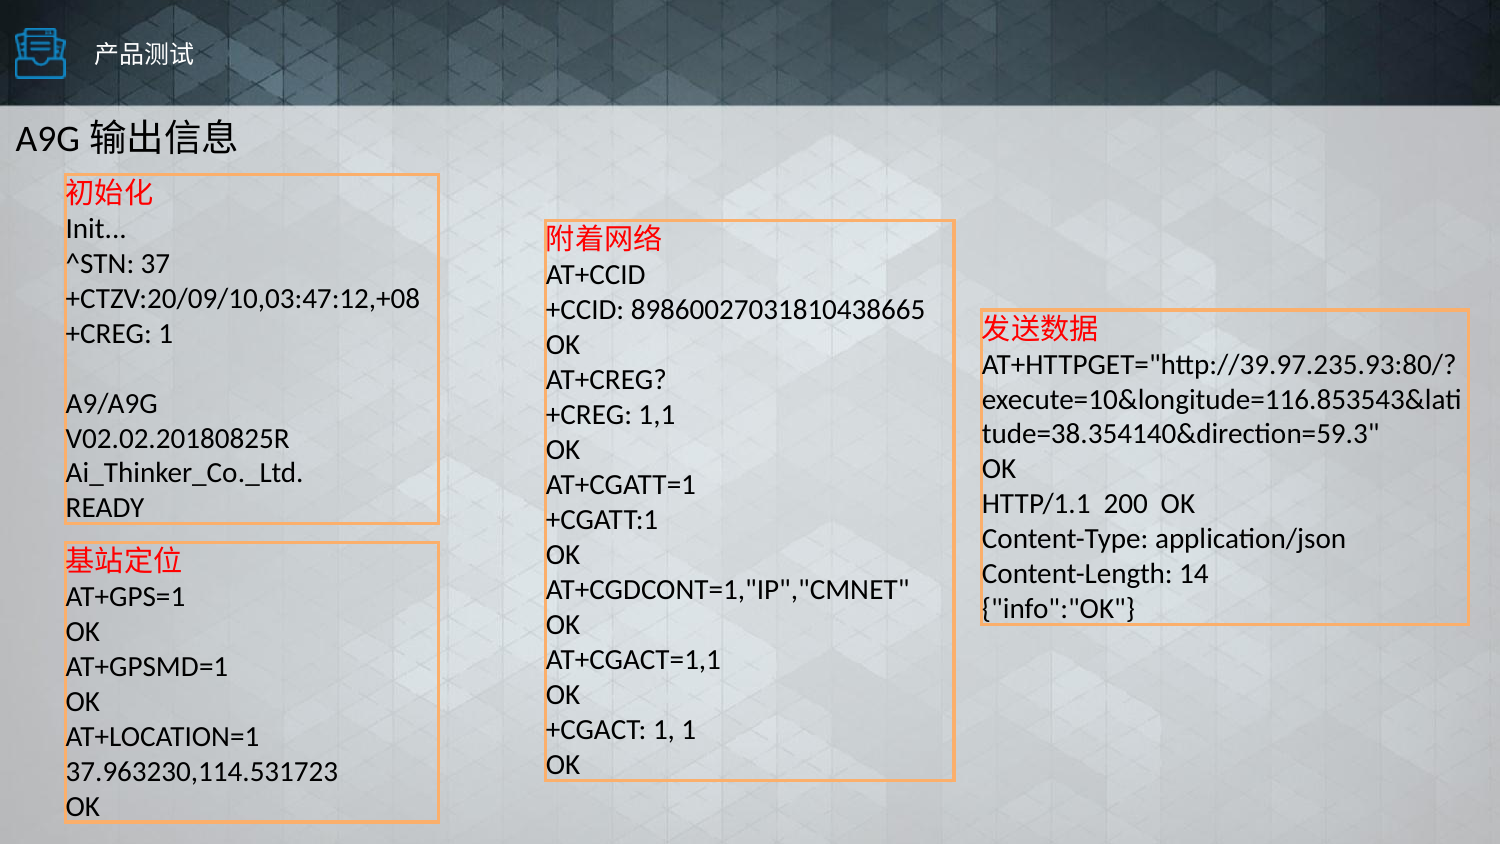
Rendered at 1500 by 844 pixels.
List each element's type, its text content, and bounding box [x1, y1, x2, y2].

text_box 基站定位 AT+GPS=1 OK AT+GPSMD=1 OK AT+LOCATION=1 37.963230,114.531723 OK [65, 542, 439, 822]
picture [0, 0, 1500, 844]
text_box 发送数据 AT+HTTPGET="http://39.97.235.93:80/?execute=10&longitude=116.853543&latitude=38.354140&direction=59.3" OK HTTP/1.1 200 OK Content-Type: application/json Content-Length: 14 {"info":"OK"} [981, 309, 1469, 625]
text_box 附着网络 AT+CCID +CCID: 89860027031810438665 OK AT+CREG? +CREG: 1,1 OK AT+CGATT=1 +CGATT:1 OK AT+CGDCONT=1,"IP","CMNET" OK AT+CGACT=1,1 OK +CGACT: 1, 1 OK [545, 220, 955, 781]
text_box 产品测试 [94, 38, 291, 69]
text_box 初始化 Init... ^STN: 37 +CTZV:20/09/10,03:47:12,+08 +CREG: 1 A9/A9G V02.02.20180825R Ai_Thinker_Co._Ltd. READY [65, 174, 439, 524]
text_box A9G输出信息 [15, 113, 299, 160]
